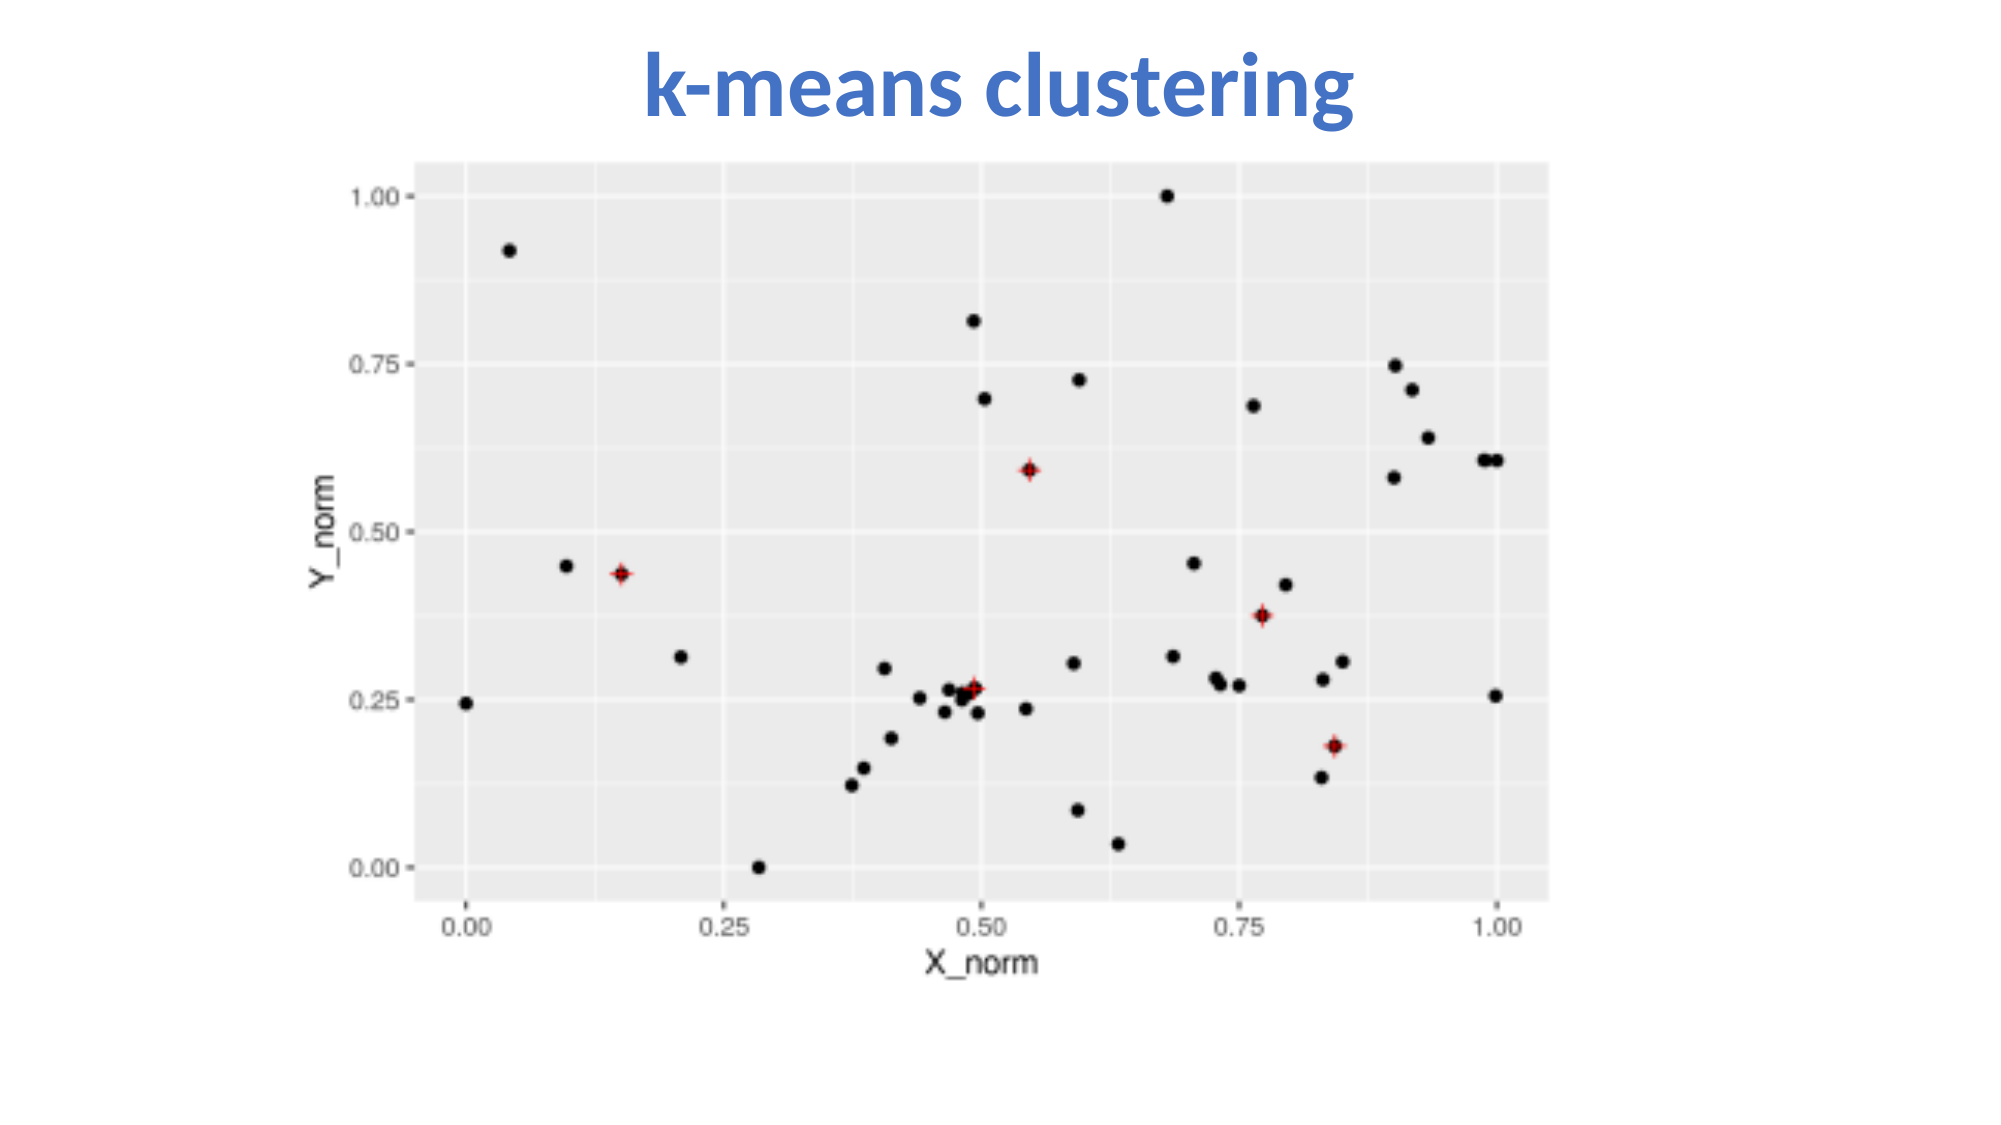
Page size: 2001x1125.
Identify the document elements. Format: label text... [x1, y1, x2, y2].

picture [251, 139, 1749, 1029]
text_box k-means clustering [137, 29, 1863, 248]
